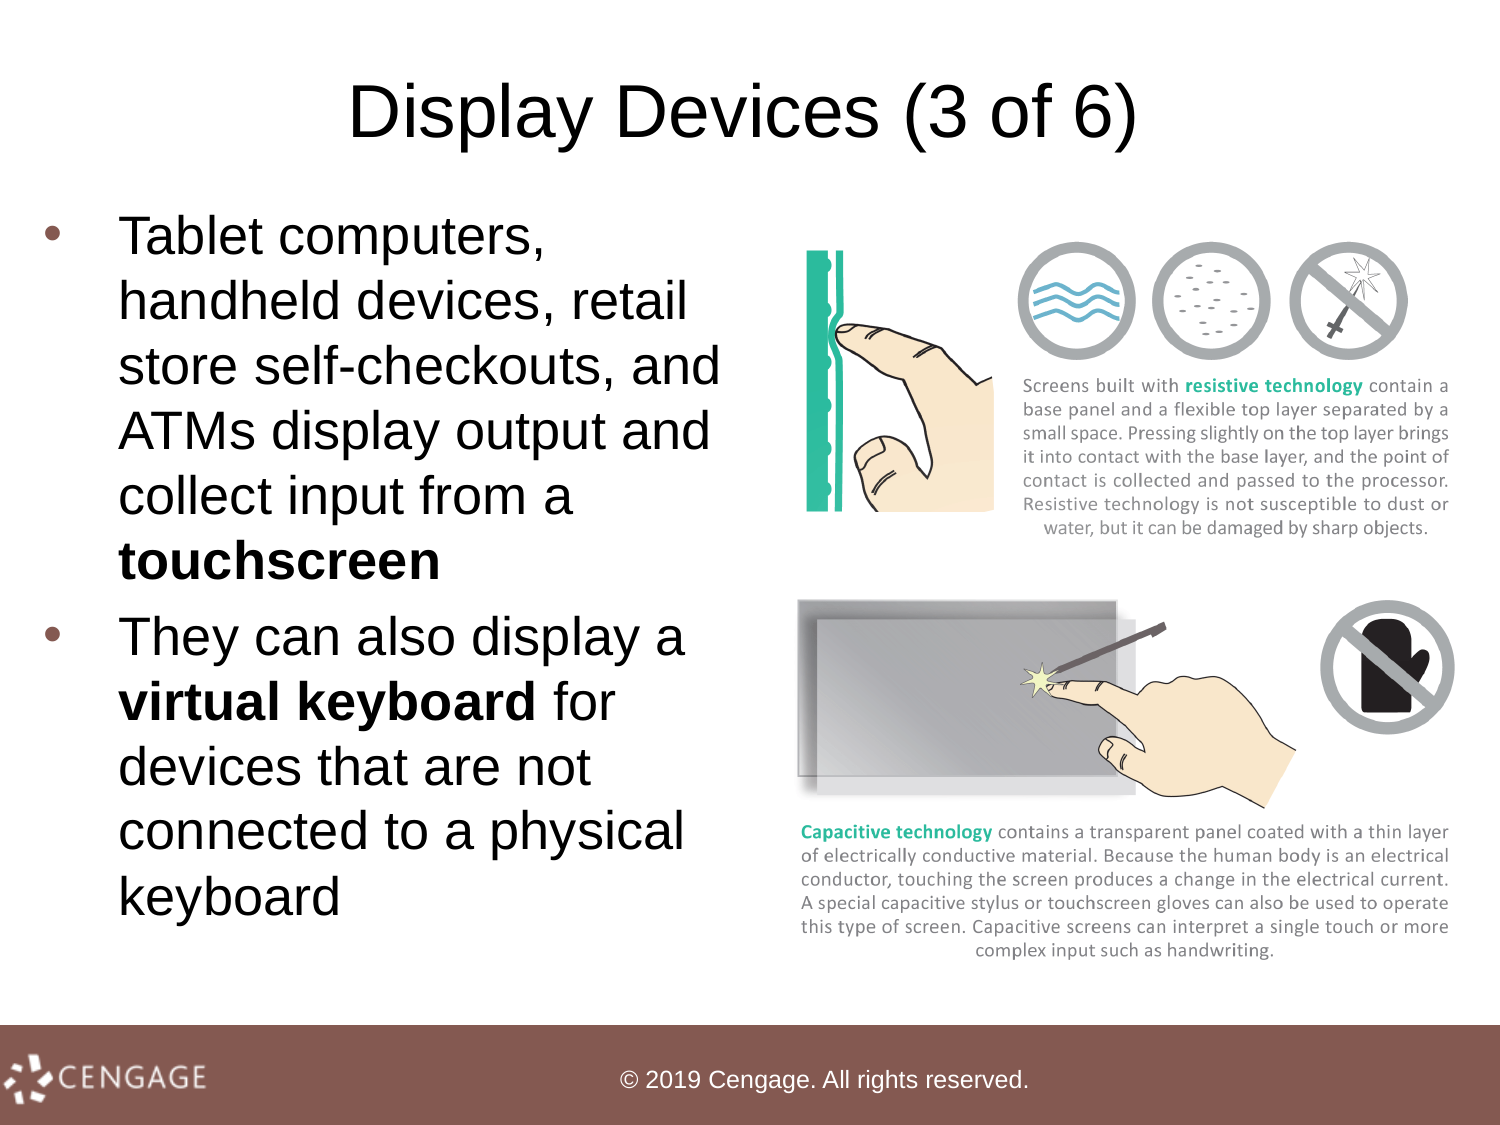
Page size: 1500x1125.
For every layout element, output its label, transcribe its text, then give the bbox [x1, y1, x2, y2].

picture [794, 241, 1456, 960]
title Display Devices (3 of 6) [85, 25, 1403, 190]
list Tablet computers, handheld devices, retail store self-checkouts, and ATMs display output and collect input from a touchscreen They can also display a virtual keyboard for devices that are not connected to a physical keyboard [28, 192, 741, 1011]
picture [0, 1051, 211, 1106]
